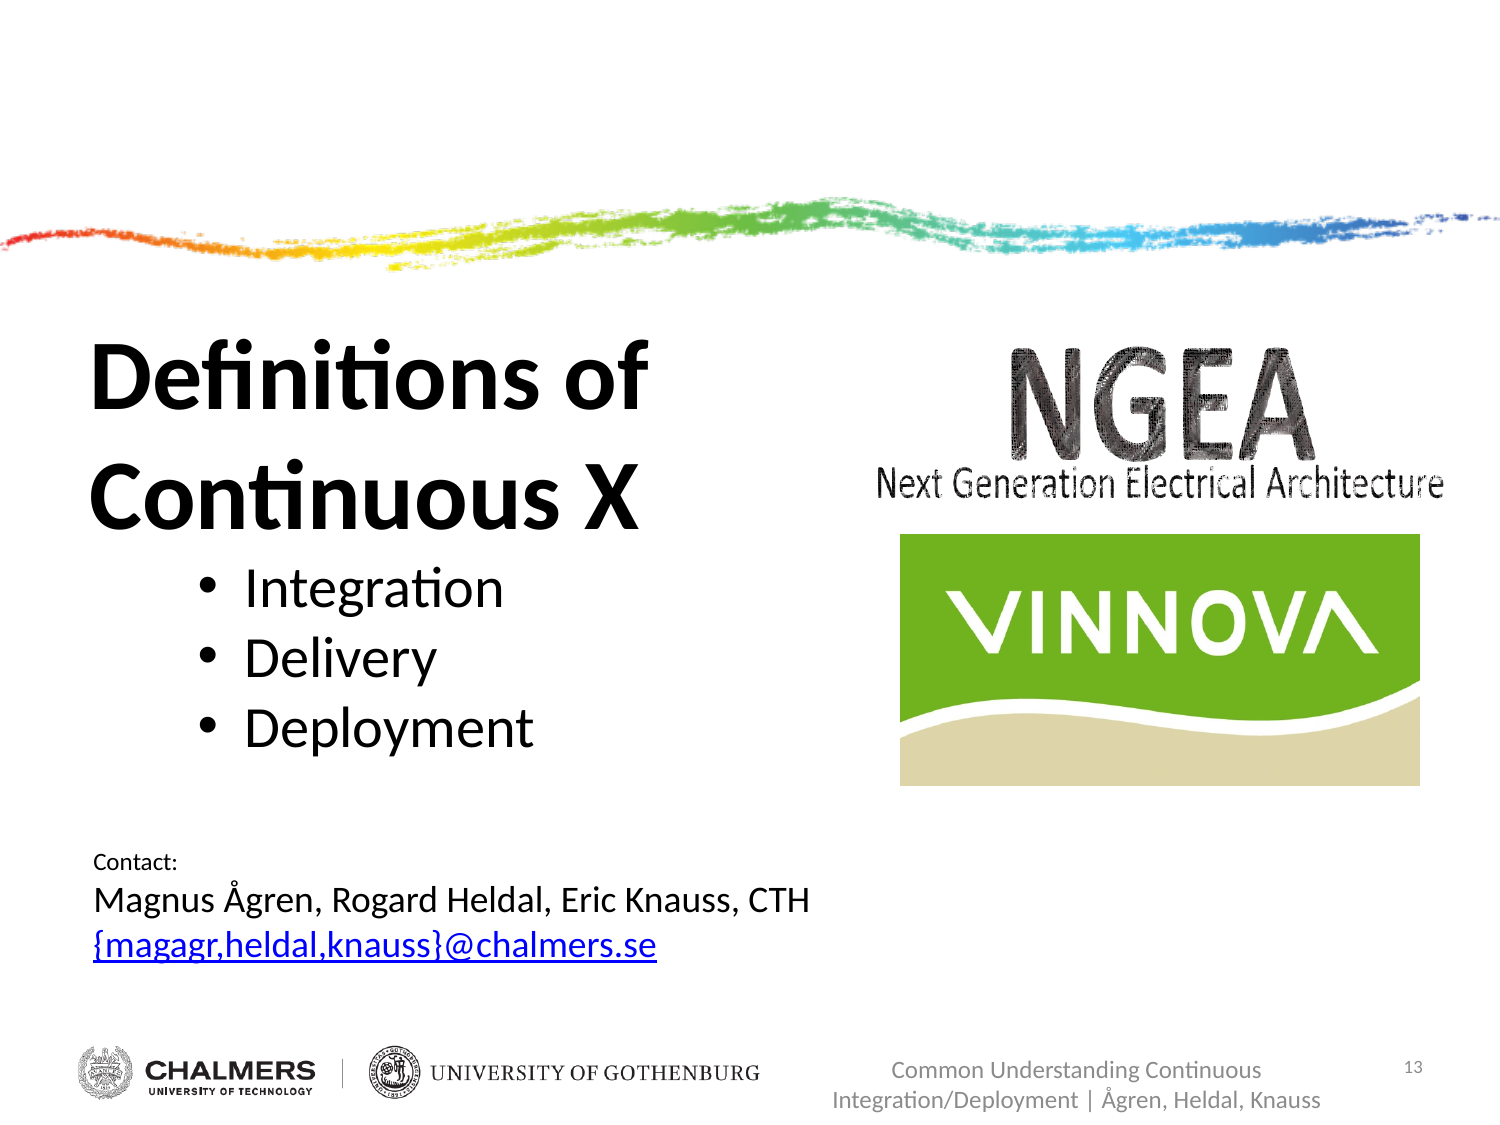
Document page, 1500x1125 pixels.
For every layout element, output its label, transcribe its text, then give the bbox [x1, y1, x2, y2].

title Definitions of Continuous X [74, 262, 854, 837]
slide_number 13 [1210, 1055, 1423, 1082]
text_box Integration Delivery Deployment [182, 541, 550, 767]
picture [0, 162, 1500, 786]
text_box Contact: Magnus Ågren, Rogard Heldal, Eric Knauss, CTH {magagr,heldal,knauss}@chalmers.se [78, 837, 827, 973]
footer Common Understanding Continuous Integration/Deployment | Ågren, Heldal, Knauss [779, 1041, 1375, 1125]
